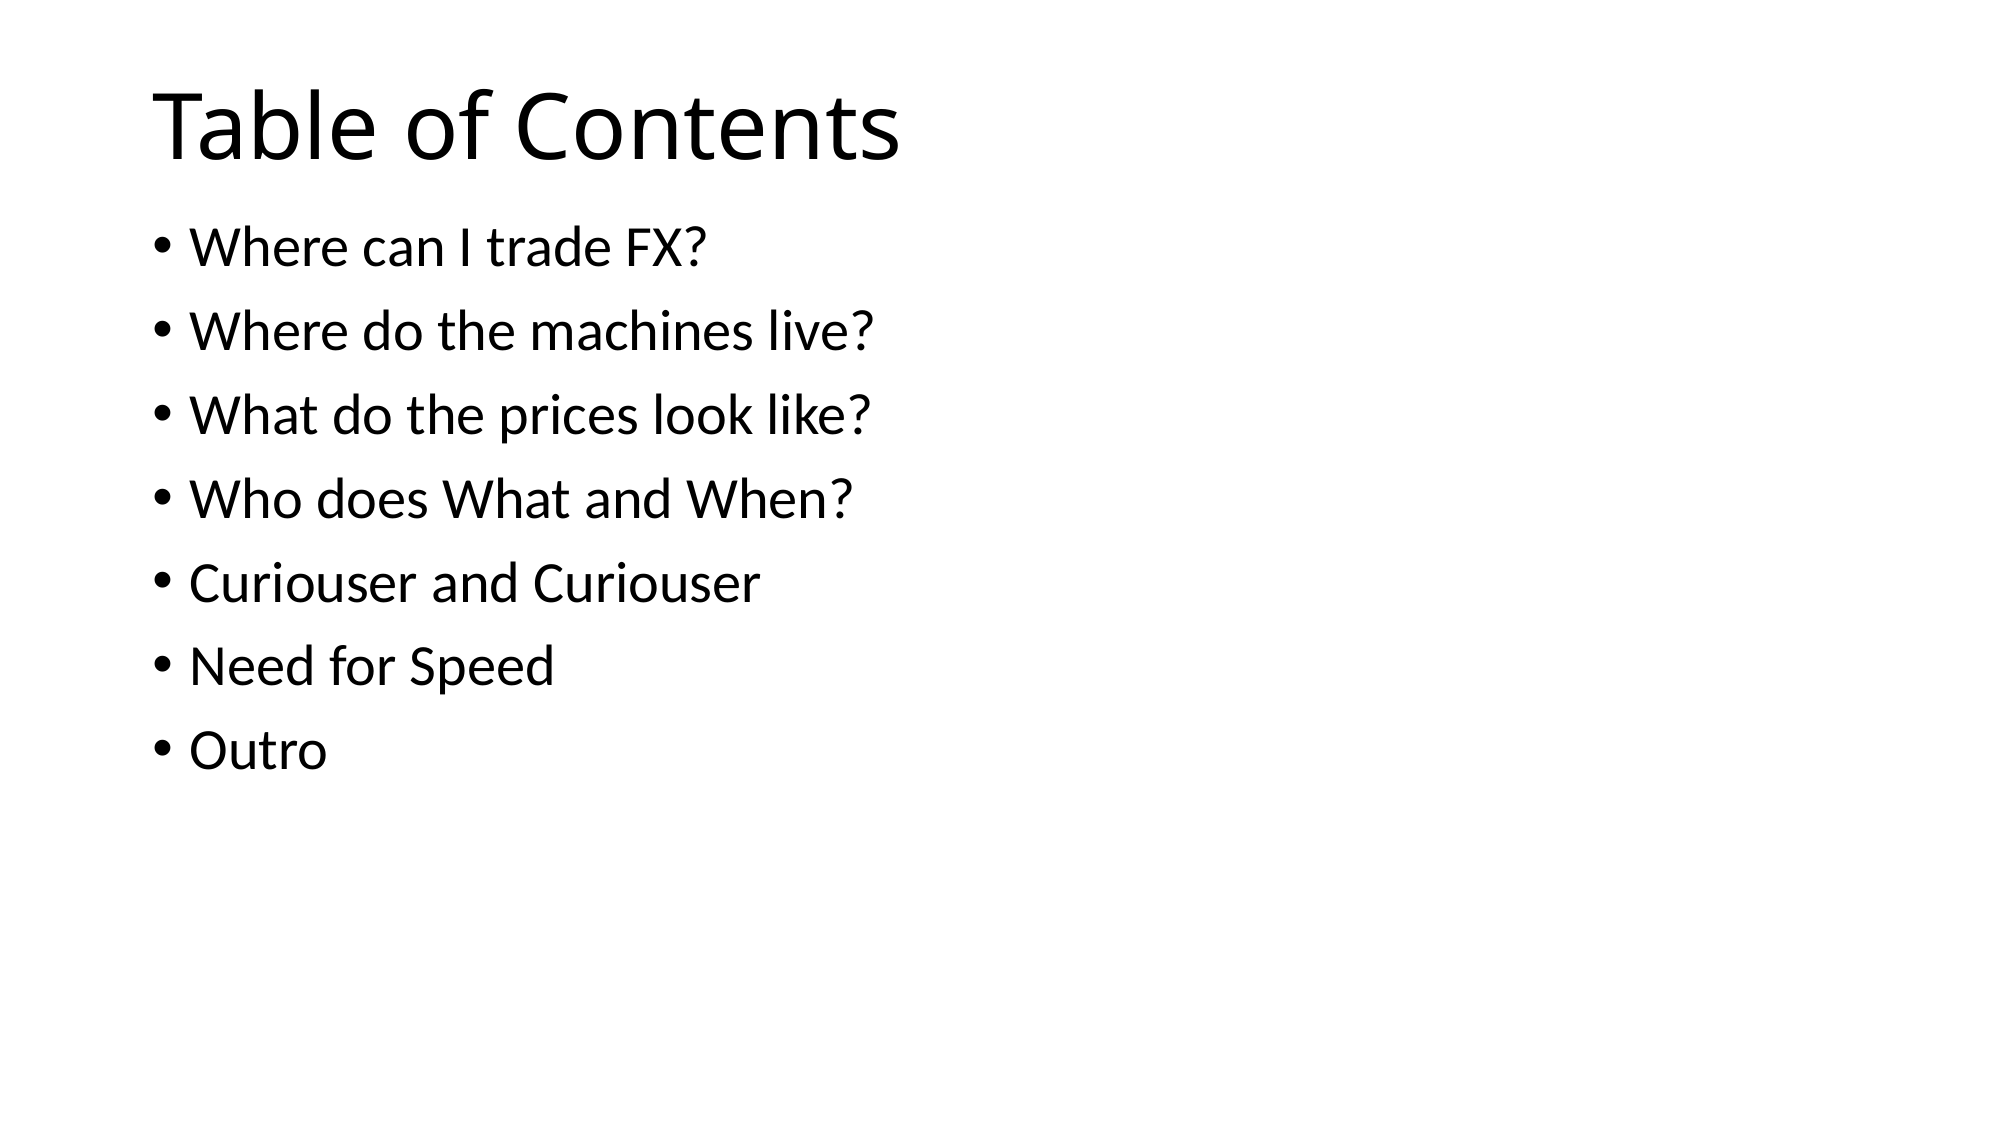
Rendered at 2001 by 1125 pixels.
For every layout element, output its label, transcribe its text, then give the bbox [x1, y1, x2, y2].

list Where can I trade FX? Where do the machines live? What do the prices look like? Who does What and When? Curiouser and Curiouser Need for Speed Outro [137, 208, 1863, 1014]
title Table of Contents [137, 59, 1863, 201]
